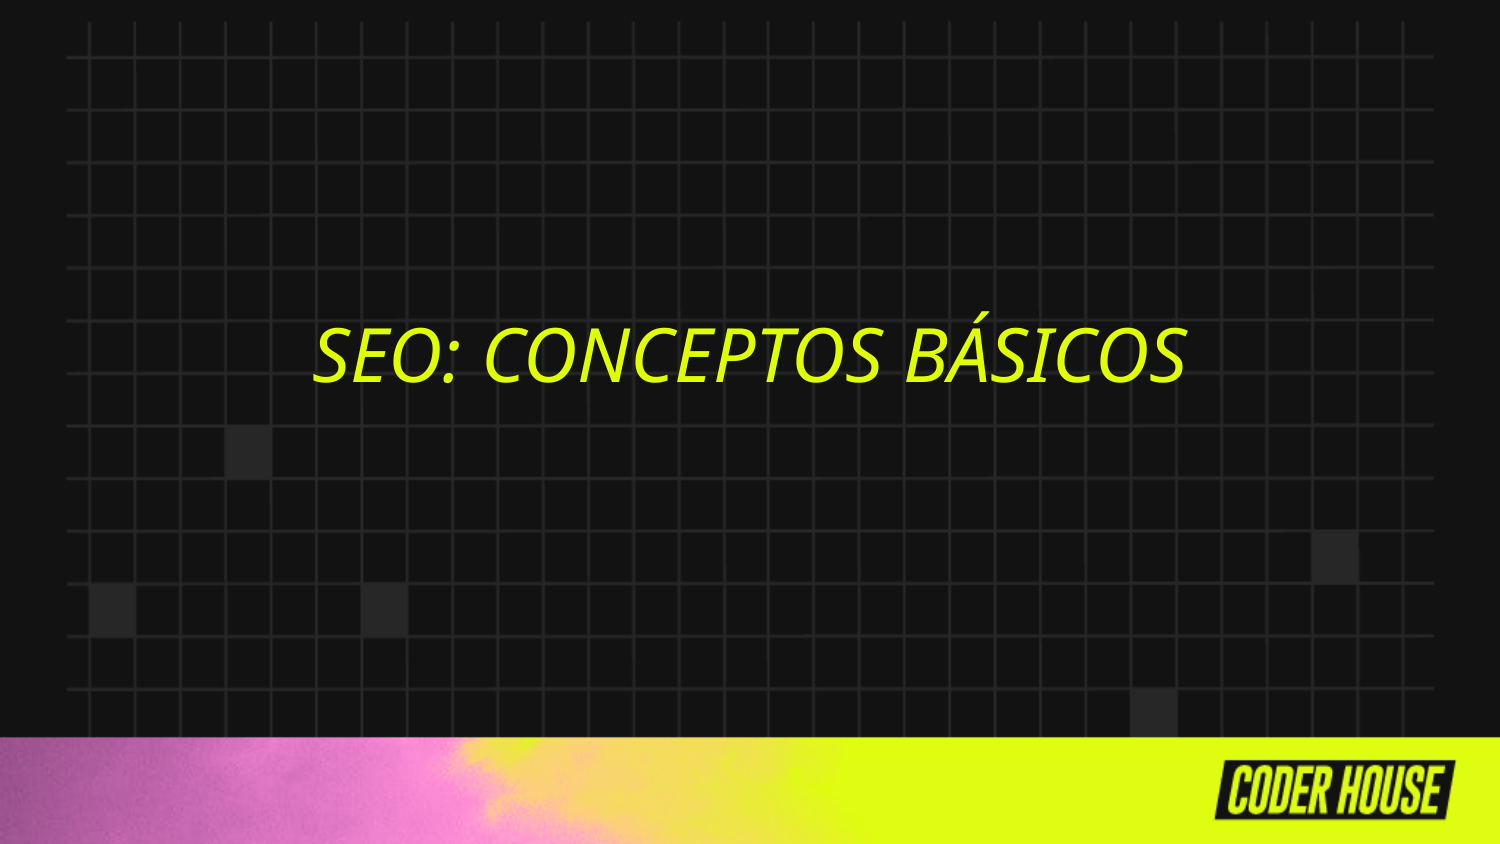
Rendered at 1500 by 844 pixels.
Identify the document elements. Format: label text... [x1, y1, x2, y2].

text_box SEO: CONCEPTOS BÁSICOS [229, 271, 1271, 434]
picture [0, 0, 1500, 844]
